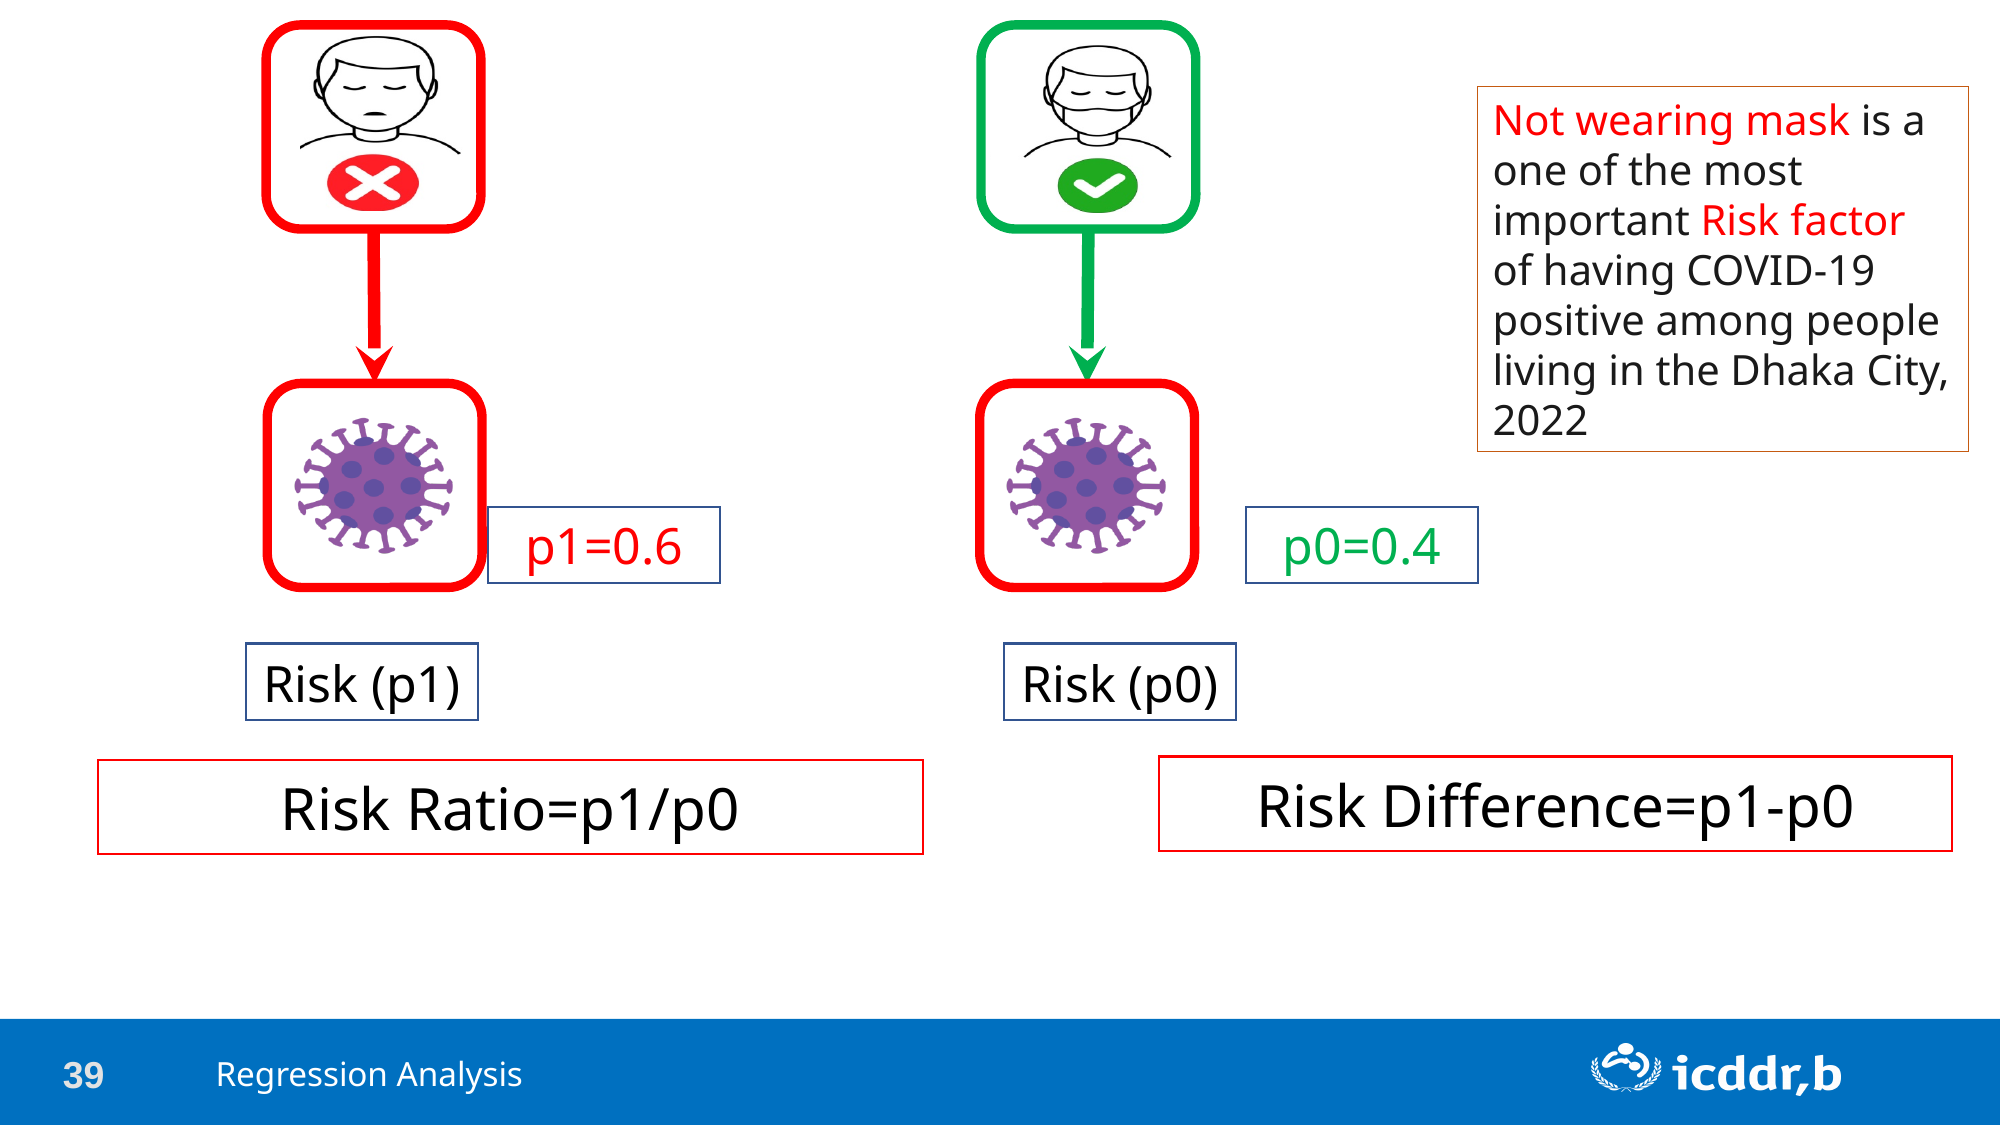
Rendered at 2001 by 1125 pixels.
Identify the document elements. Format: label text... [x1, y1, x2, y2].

text_box Risk Difference=p1-p0 [1158, 755, 1953, 852]
text_box p0=0.4 [1245, 506, 1479, 584]
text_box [267, 383, 483, 588]
text_box Risk (p0) [1003, 642, 1237, 721]
text_box Not wearing mask is a one of the most important Risk factor of having COVID-19 positive among people living in the Dhaka City, 2022 [1477, 86, 1969, 452]
picture [1591, 1043, 1841, 1096]
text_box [266, 24, 481, 229]
text_box Risk Ratio=p1/p0 [97, 759, 924, 855]
text_box p1=0.6 [487, 506, 721, 584]
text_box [979, 383, 1195, 588]
text_box Risk (p1) [245, 642, 479, 721]
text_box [980, 24, 1196, 229]
